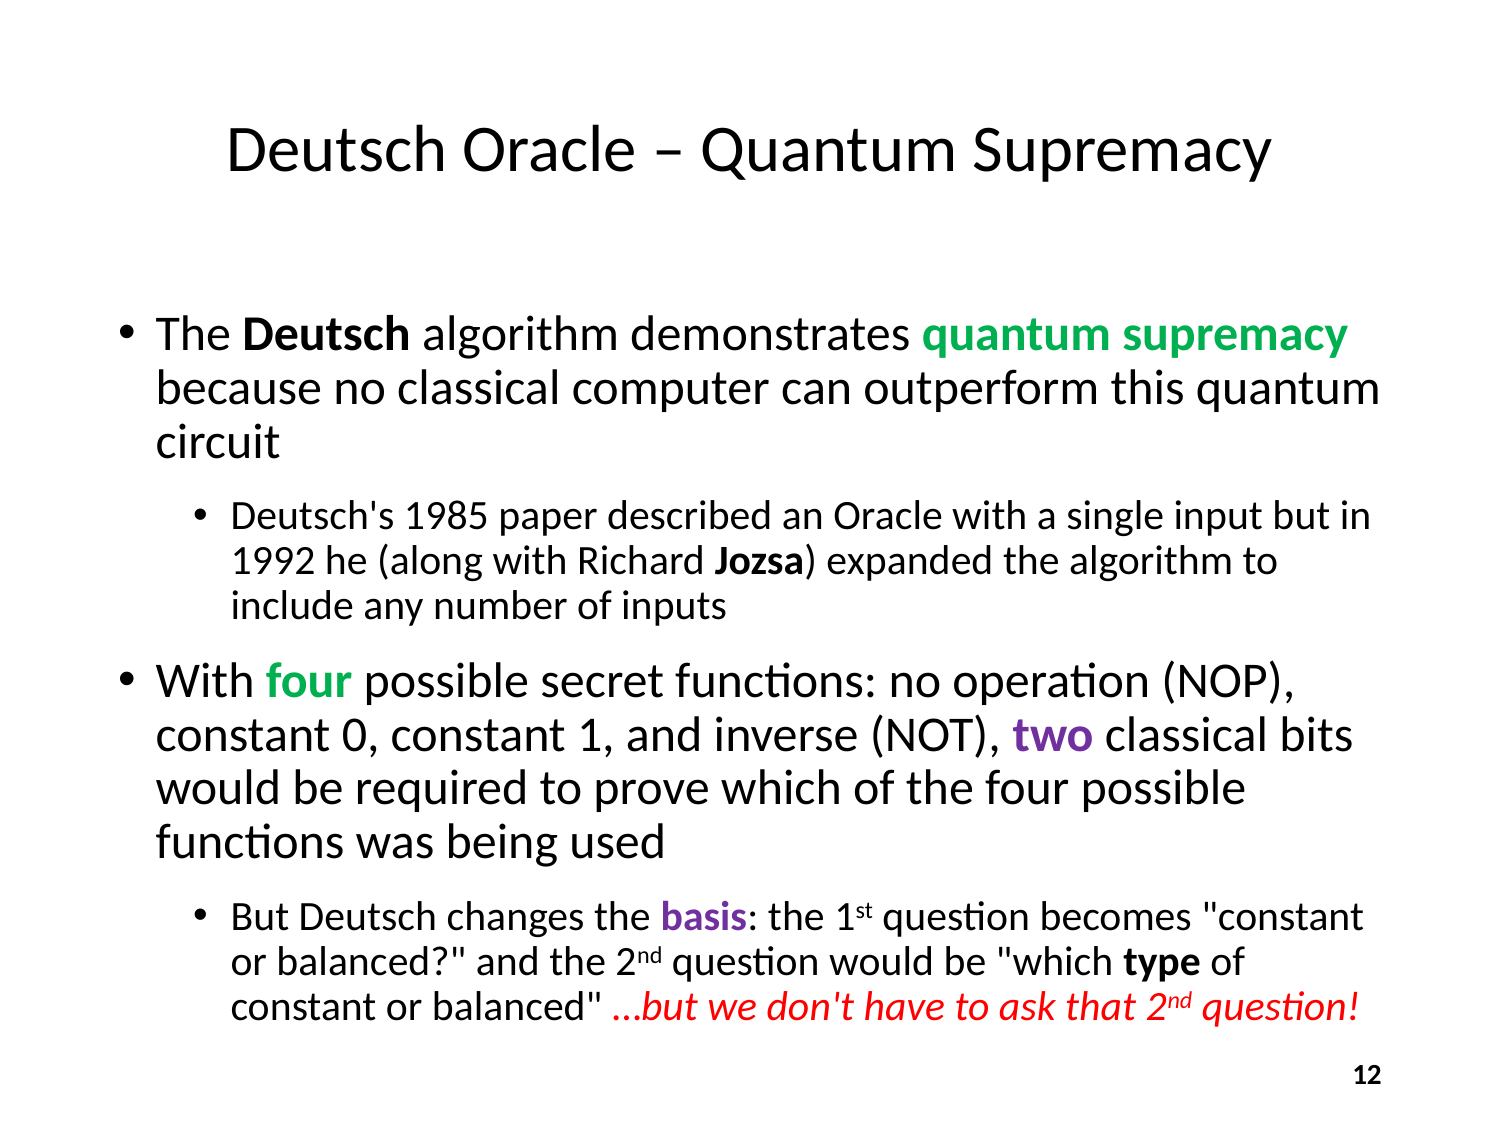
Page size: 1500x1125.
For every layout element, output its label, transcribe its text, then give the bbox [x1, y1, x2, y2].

title Deutsch Oracle – Quantum Supremacy [103, 59, 1397, 241]
slide_number 12 [1059, 1042, 1397, 1103]
list The Deutsch algorithm demonstrates quantum supremacy because no classical computer can outperform this quantum circuit Deutsch's 1985 paper described an Oracle with a single input but in 1992 he (along with Richard Jozsa) expanded the algorithm to include any number of inputs With four possible secret functions: no operation (NOP), constant 0, constant 1, and inverse (NOT), two classical bits would be required to prove which of the four possible functions was being used But Deutsch changes the basis: the 1st question becomes "constant or balanced?" and the 2nd question would be "which type of constant or balanced" …but we don't have to ask that 2nd question! [103, 299, 1414, 1054]
